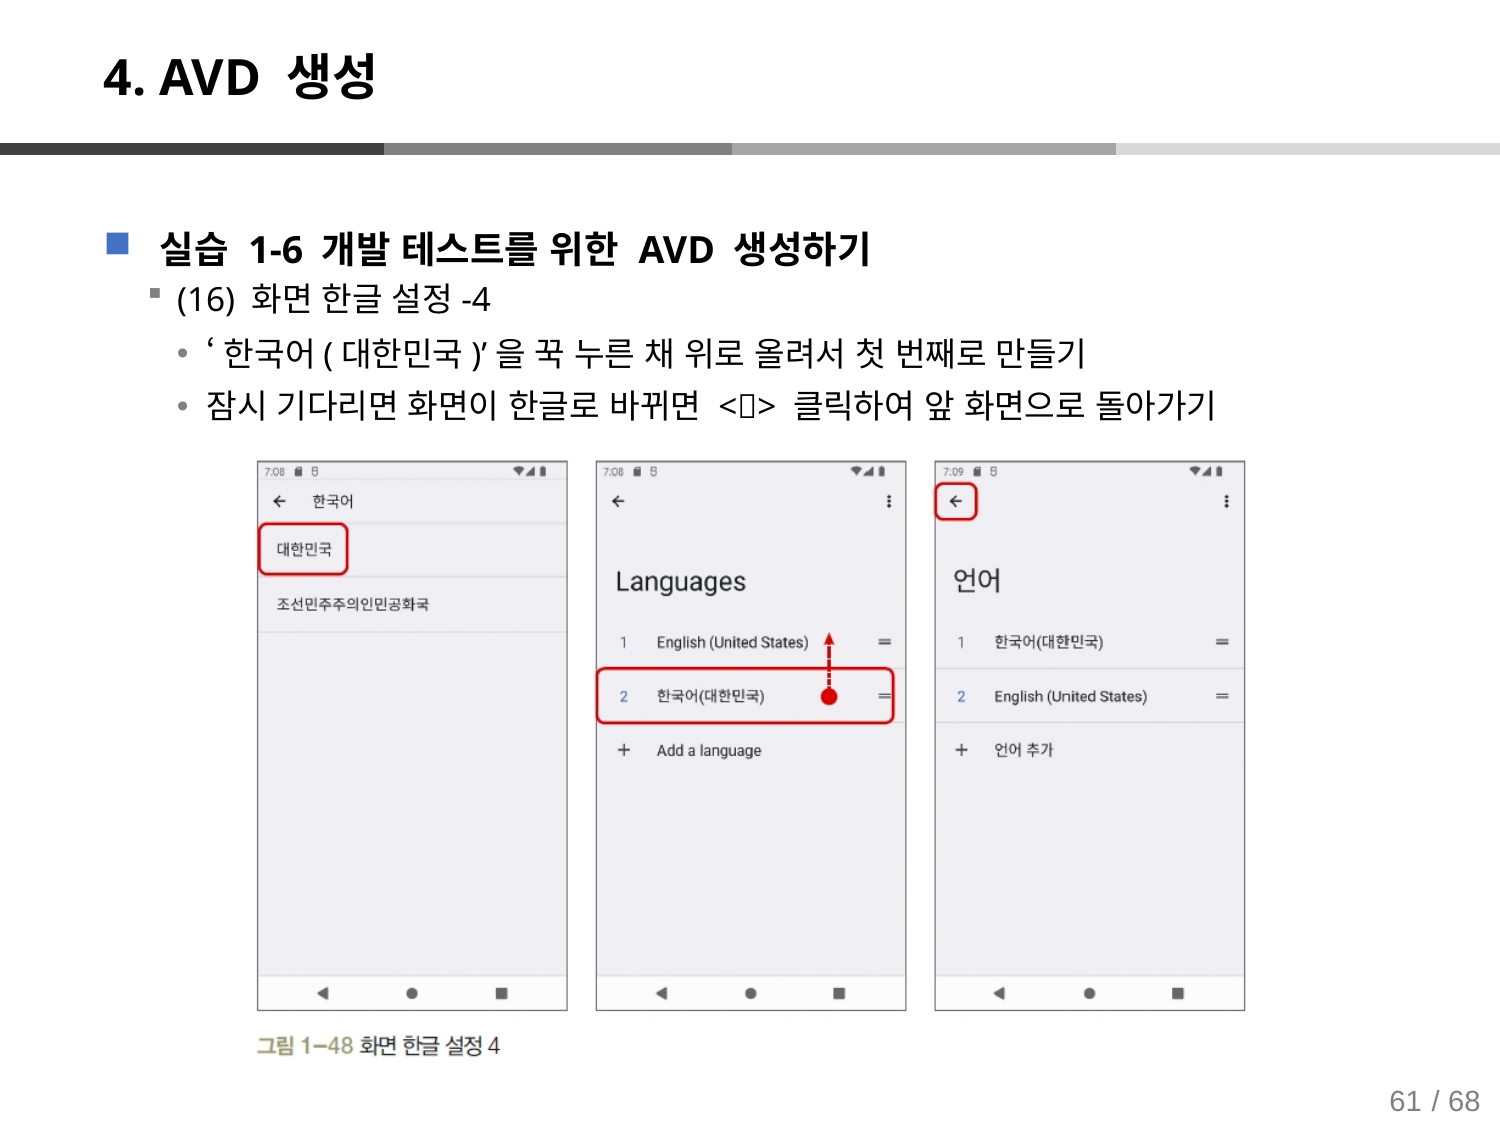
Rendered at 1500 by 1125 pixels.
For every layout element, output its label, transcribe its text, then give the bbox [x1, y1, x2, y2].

picture [251, 457, 1249, 1060]
title 4. AVD 생성 [88, 30, 1211, 121]
list 실습 1-6 개발 테스트를 위한 AVD 생성하기 (16) 화면 한글 설정-4 ‘한국어(대한민국)’을 꾹 누른 채 위로 올려서 첫 번째로 만들기 잠시 기다리면 화면이 한글로 바뀌면 <> 클릭하여 앞 화면으로 돌아가기 [88, 196, 1436, 1083]
